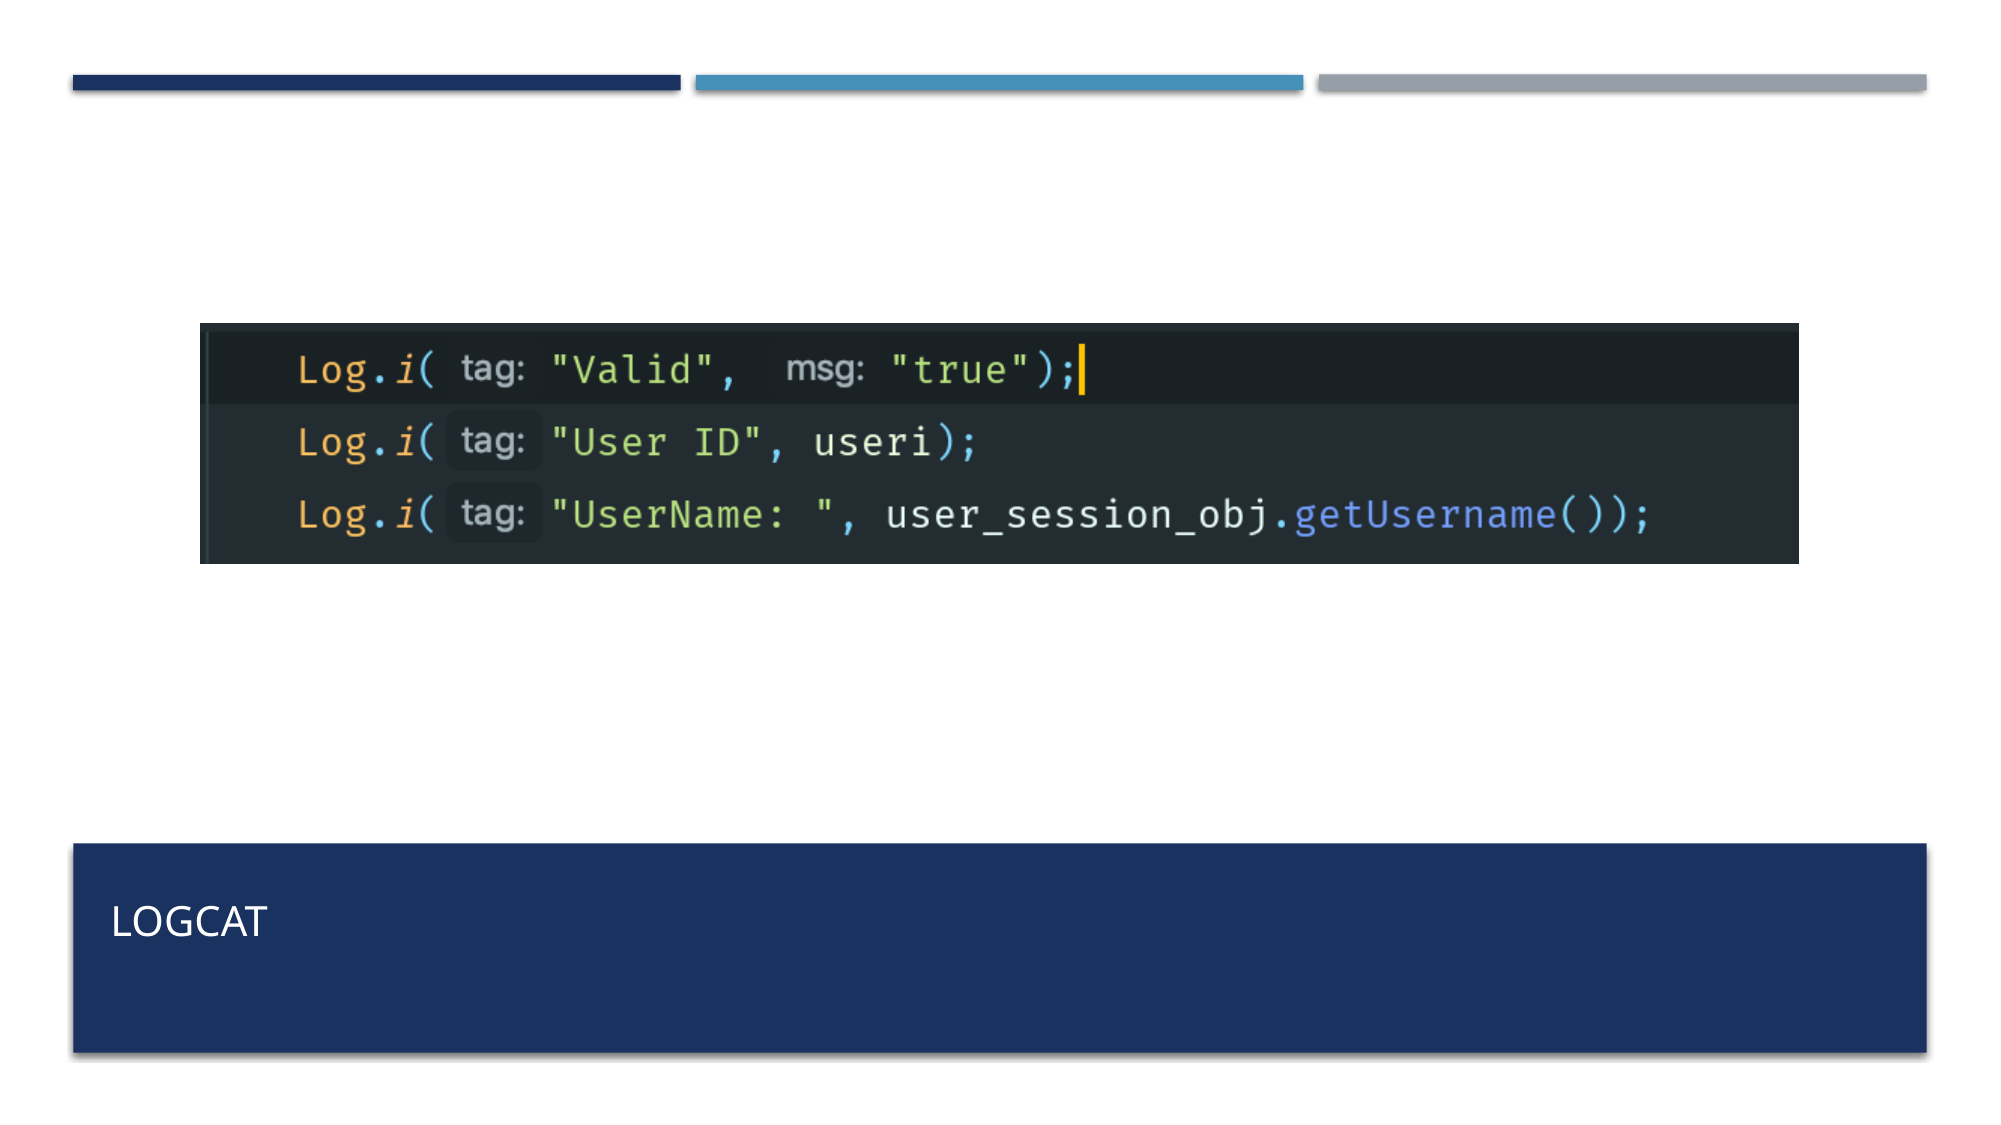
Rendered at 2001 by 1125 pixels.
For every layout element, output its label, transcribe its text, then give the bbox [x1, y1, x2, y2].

title LOGCAT [95, 863, 901, 977]
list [200, 322, 1800, 565]
